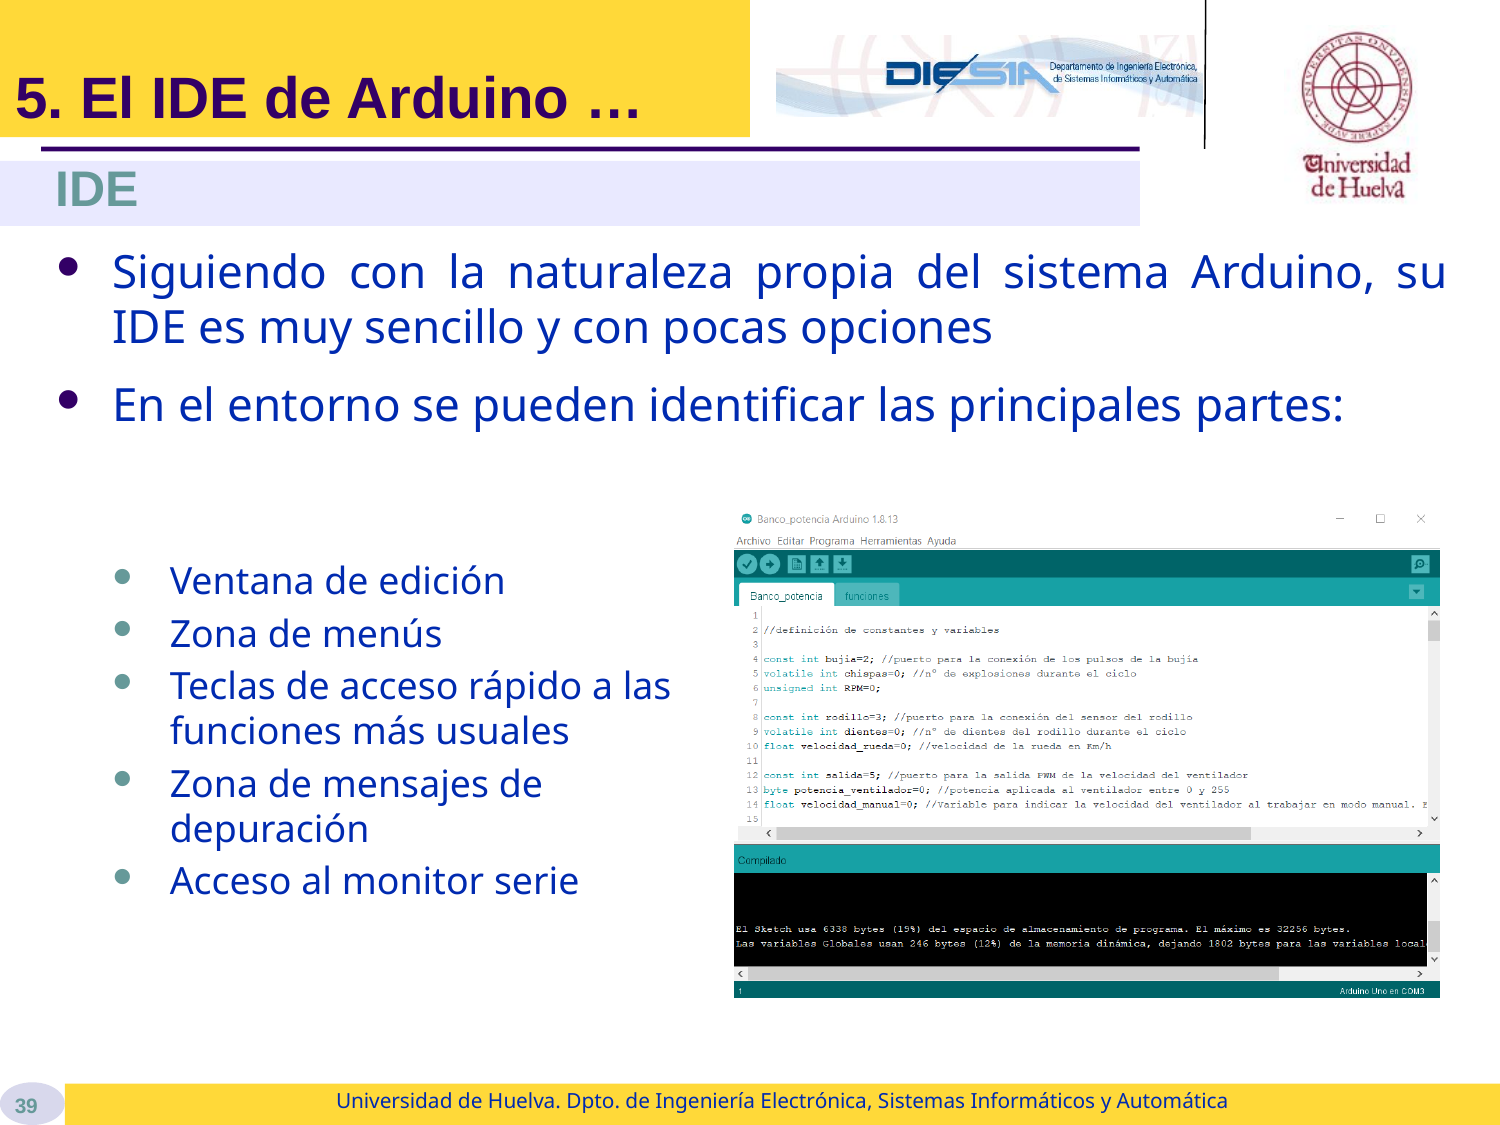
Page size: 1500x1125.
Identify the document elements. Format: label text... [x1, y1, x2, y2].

text_box Ventana de edición Zona de menús Teclas de acceso rápido a las funciones más usuales Zona de mensajes de depuración Acceso al monitor serie [41, 549, 750, 1125]
list Siguiendo con la naturaleza propia del sistema Arduino, su IDE es muy sencillo y con pocas opciones En el entorno se pueden identificar las principales partes: [41, 235, 1463, 954]
picture [734, 506, 1440, 998]
title 5. El IDE de Arduino … [0, 0, 750, 138]
picture [776, 35, 1203, 117]
text_box IDE [41, 148, 1412, 224]
picture [1284, 25, 1429, 205]
